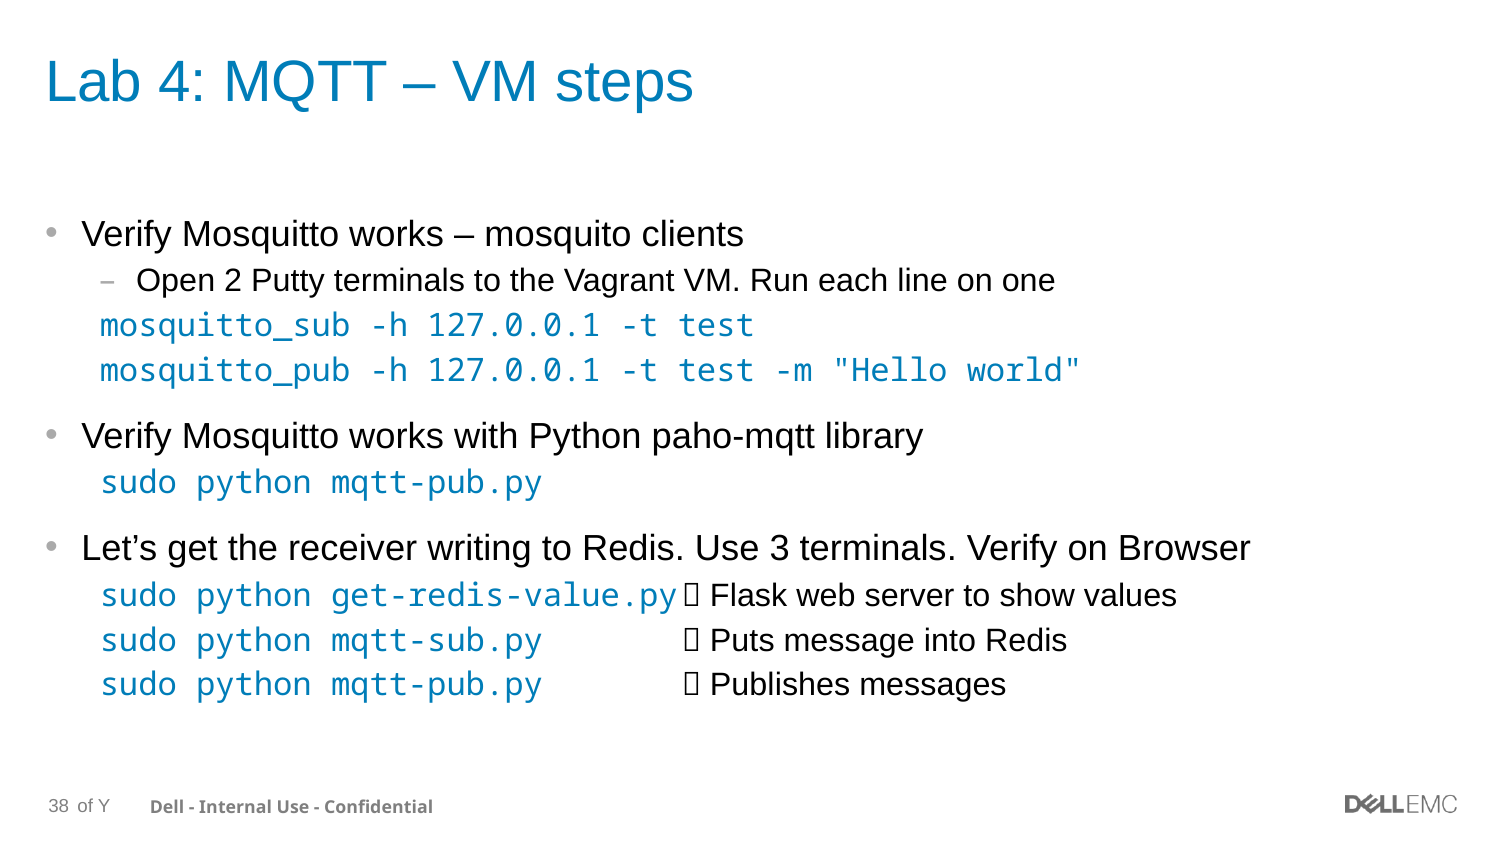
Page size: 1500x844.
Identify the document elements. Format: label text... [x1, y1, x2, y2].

title Lab 4: MQTT – VM steps [45, 43, 1350, 149]
list Verify Mosquitto works – mosquito clients Open 2 Putty terminals to the Vagrant VM. Run each line on one mosquitto_sub -h 127.0.0.1 -t test mosquitto_pub -h 127.0.0.1 -t test -m "Hello world" Verify Mosquitto works with Python paho-mqtt library sudo python mqtt-pub.py Let’s get the receiver writing to Redis. Use 3 terminals. Verify on Browser sudo python get-redis-value.py  Flask web server to show values sudo python mqtt-sub.py  Puts message into Redis sudo python mqtt-pub.py  Publishes messages [45, 210, 1350, 735]
picture [1345, 793, 1457, 814]
